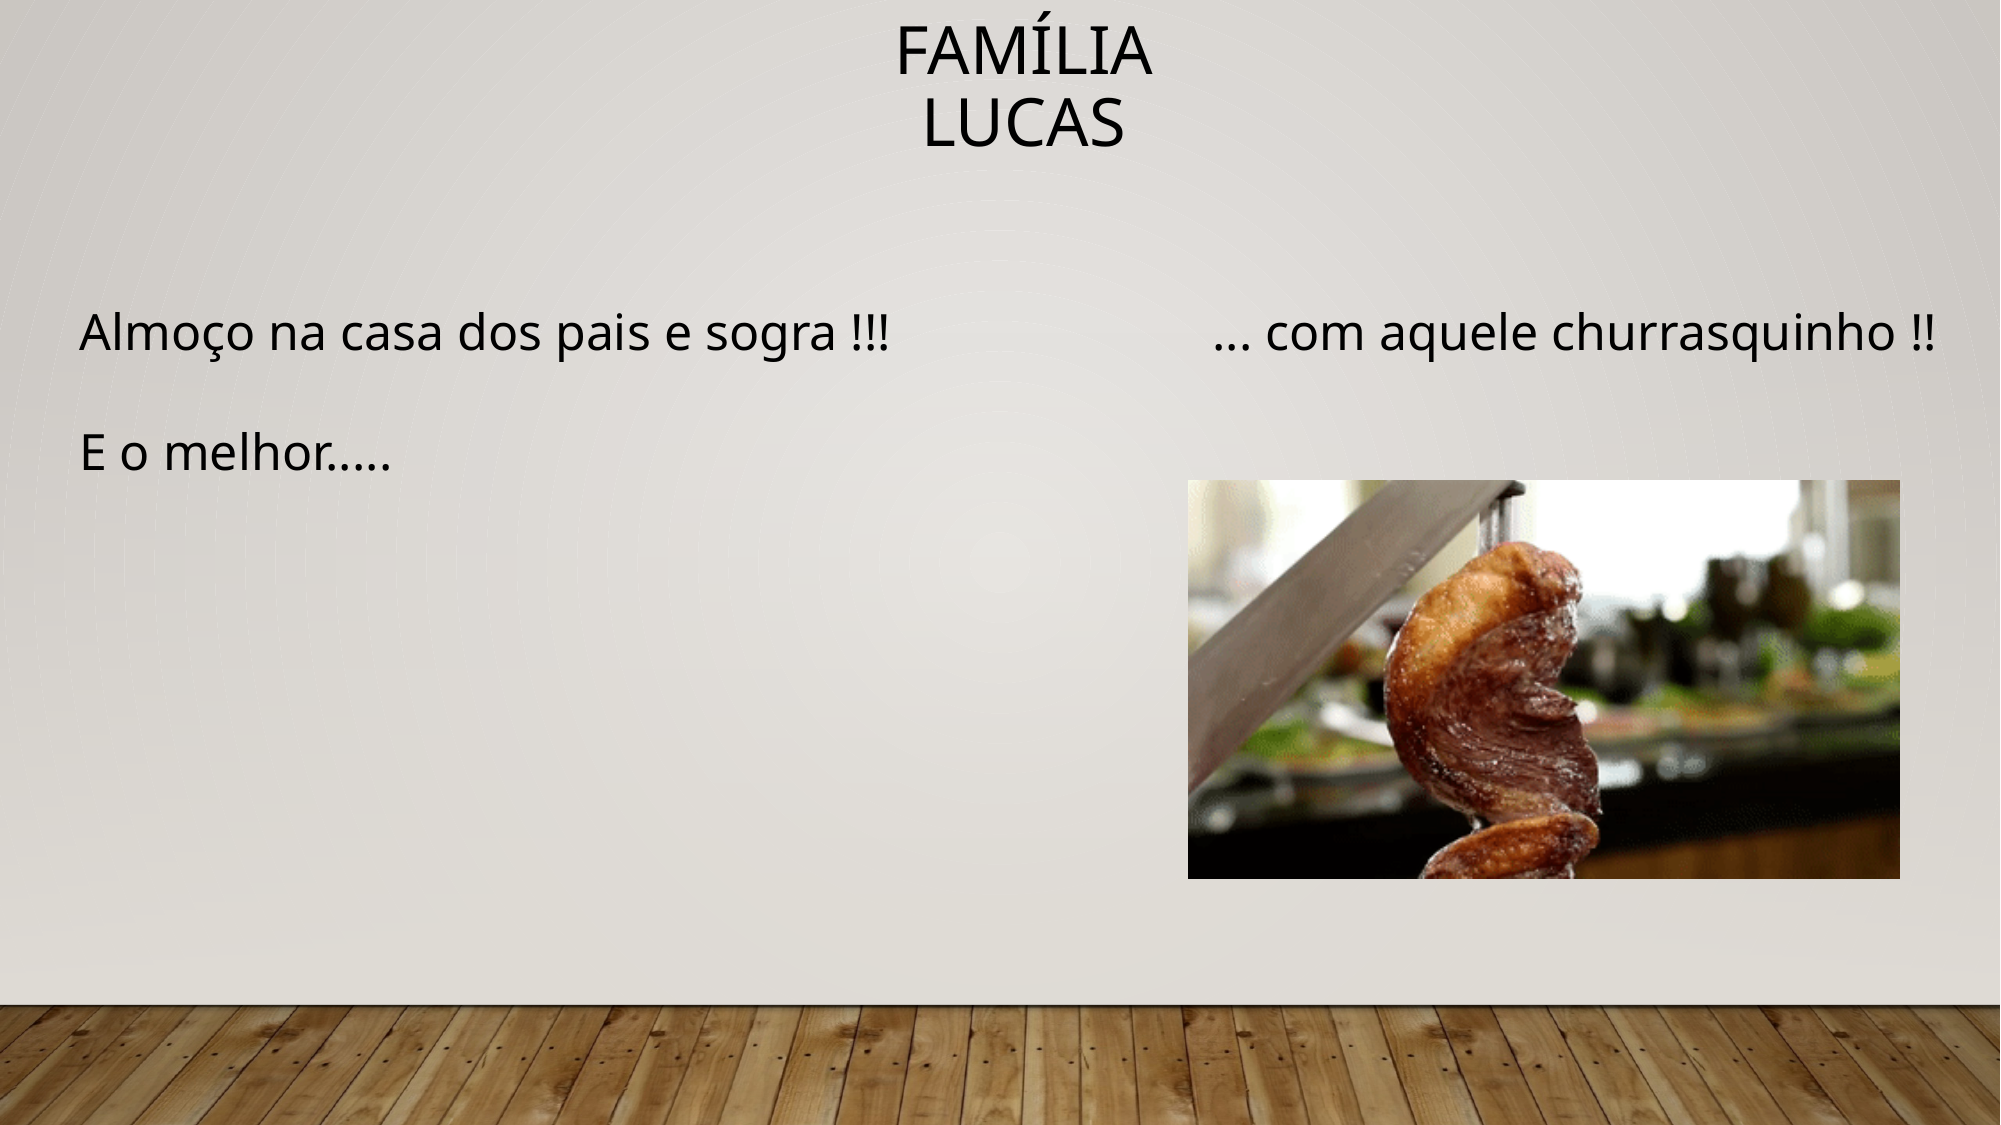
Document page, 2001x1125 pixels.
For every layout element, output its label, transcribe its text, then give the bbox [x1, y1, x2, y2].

picture [1188, 480, 1901, 880]
text_box Almoço na casa dos pais e sogra !!! E o melhor..... [64, 293, 909, 488]
text_box ... com aquele churrasquinho !! [1122, 293, 1967, 368]
picture [0, 1005, 2000, 1125]
text_box Família Lucas [710, 9, 1338, 106]
